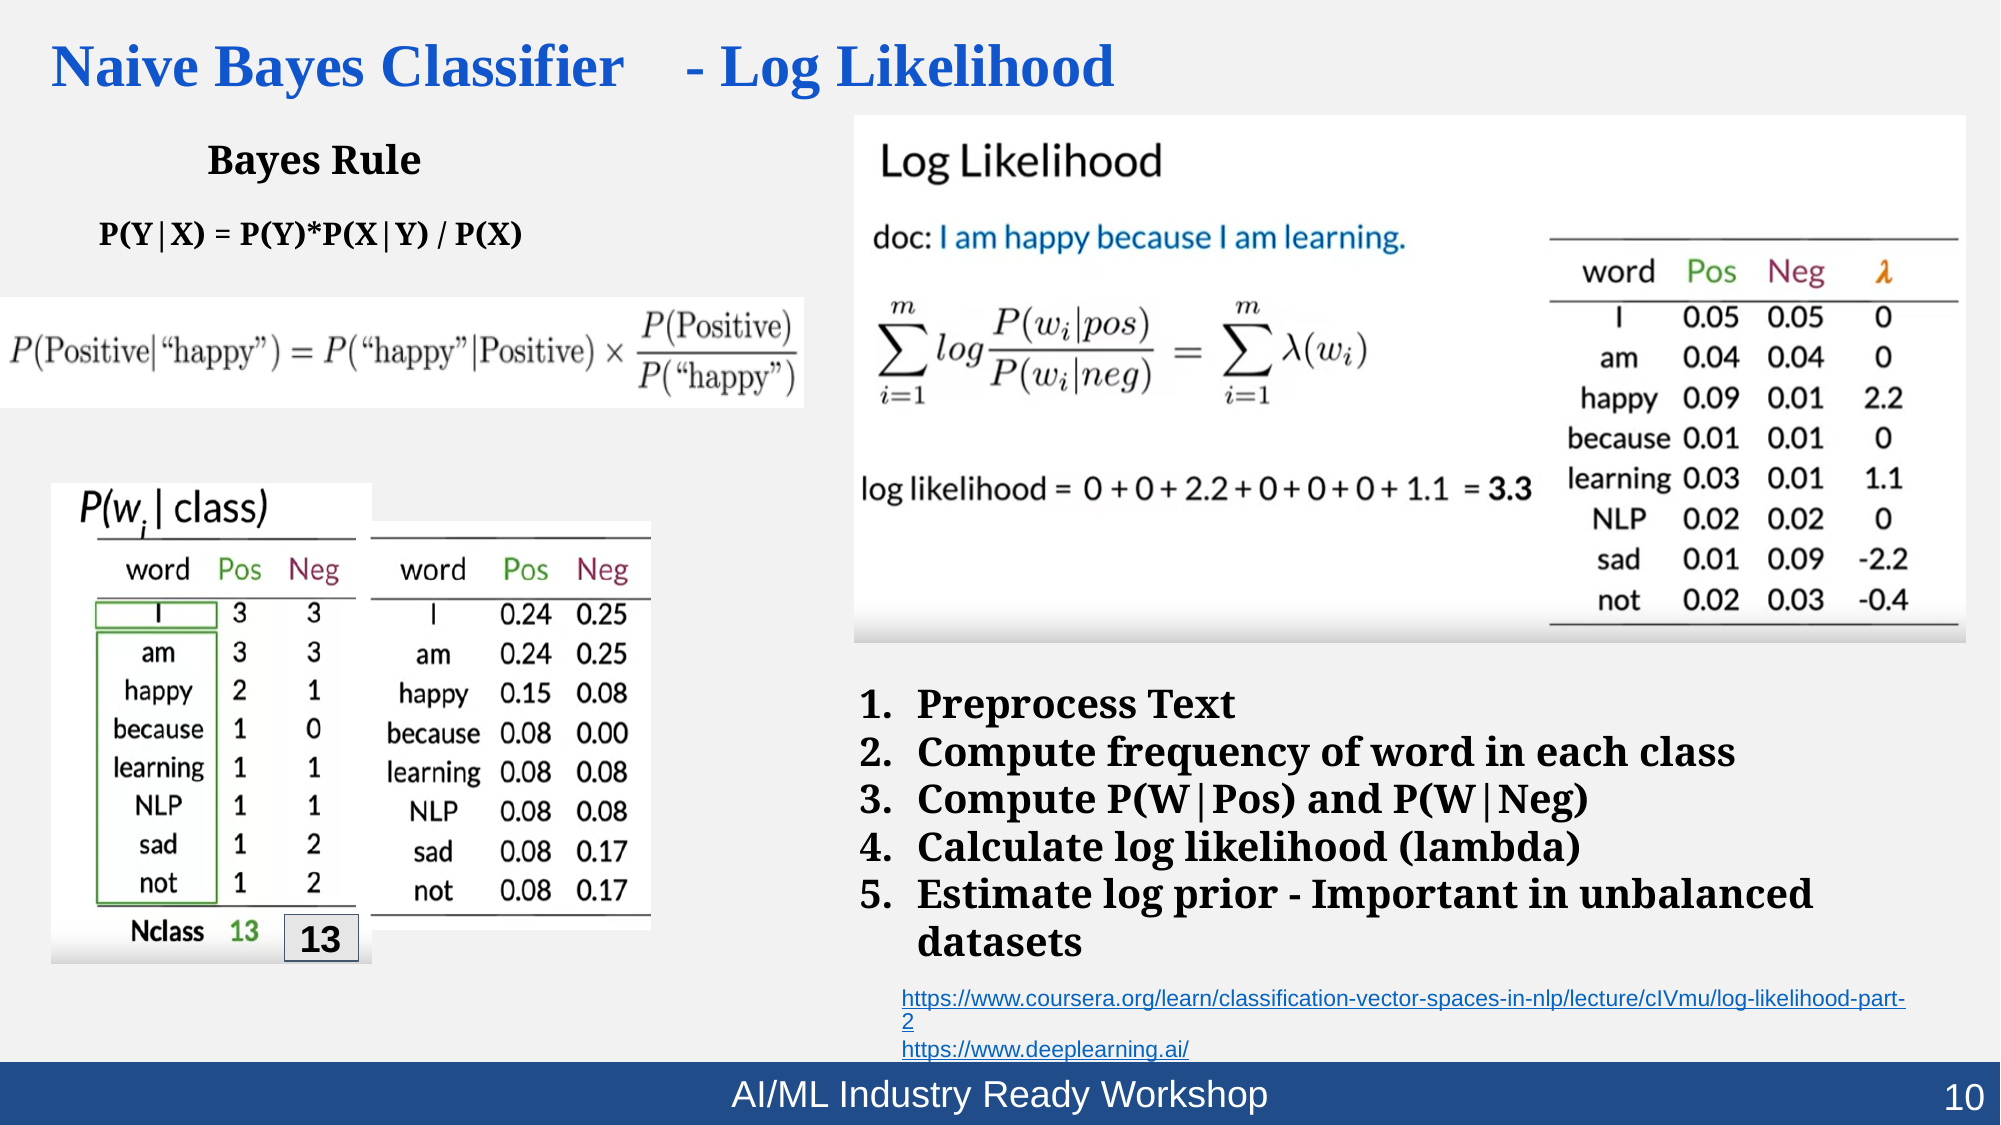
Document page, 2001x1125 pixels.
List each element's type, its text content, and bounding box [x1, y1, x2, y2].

text_box Preprocess Text Compute frequency of word in each class Compute P(W|Pos) and P(W|Neg) Calculate log likelihood (lambda) Estimate log prior - Important in unbalanced datasets [826, 664, 1949, 962]
picture [0, 297, 804, 408]
text_box [23, 101, 1977, 1086]
text_box Bayes Rule [192, 120, 469, 189]
picture [51, 483, 651, 964]
text_box P(Y|X) = P(Y)*P(X|Y) / P(X) [83, 199, 549, 297]
text_box Naive Bayes Classifier - Log Likelihood [36, 10, 1583, 101]
text_box https://www.coursera.org/learn/classification-vector-spaces-in-nlp/lecture/cIVmu/log-likelihood-part-2 https://www.deeplearning.ai/ [886, 968, 1934, 1053]
picture [854, 115, 1966, 643]
